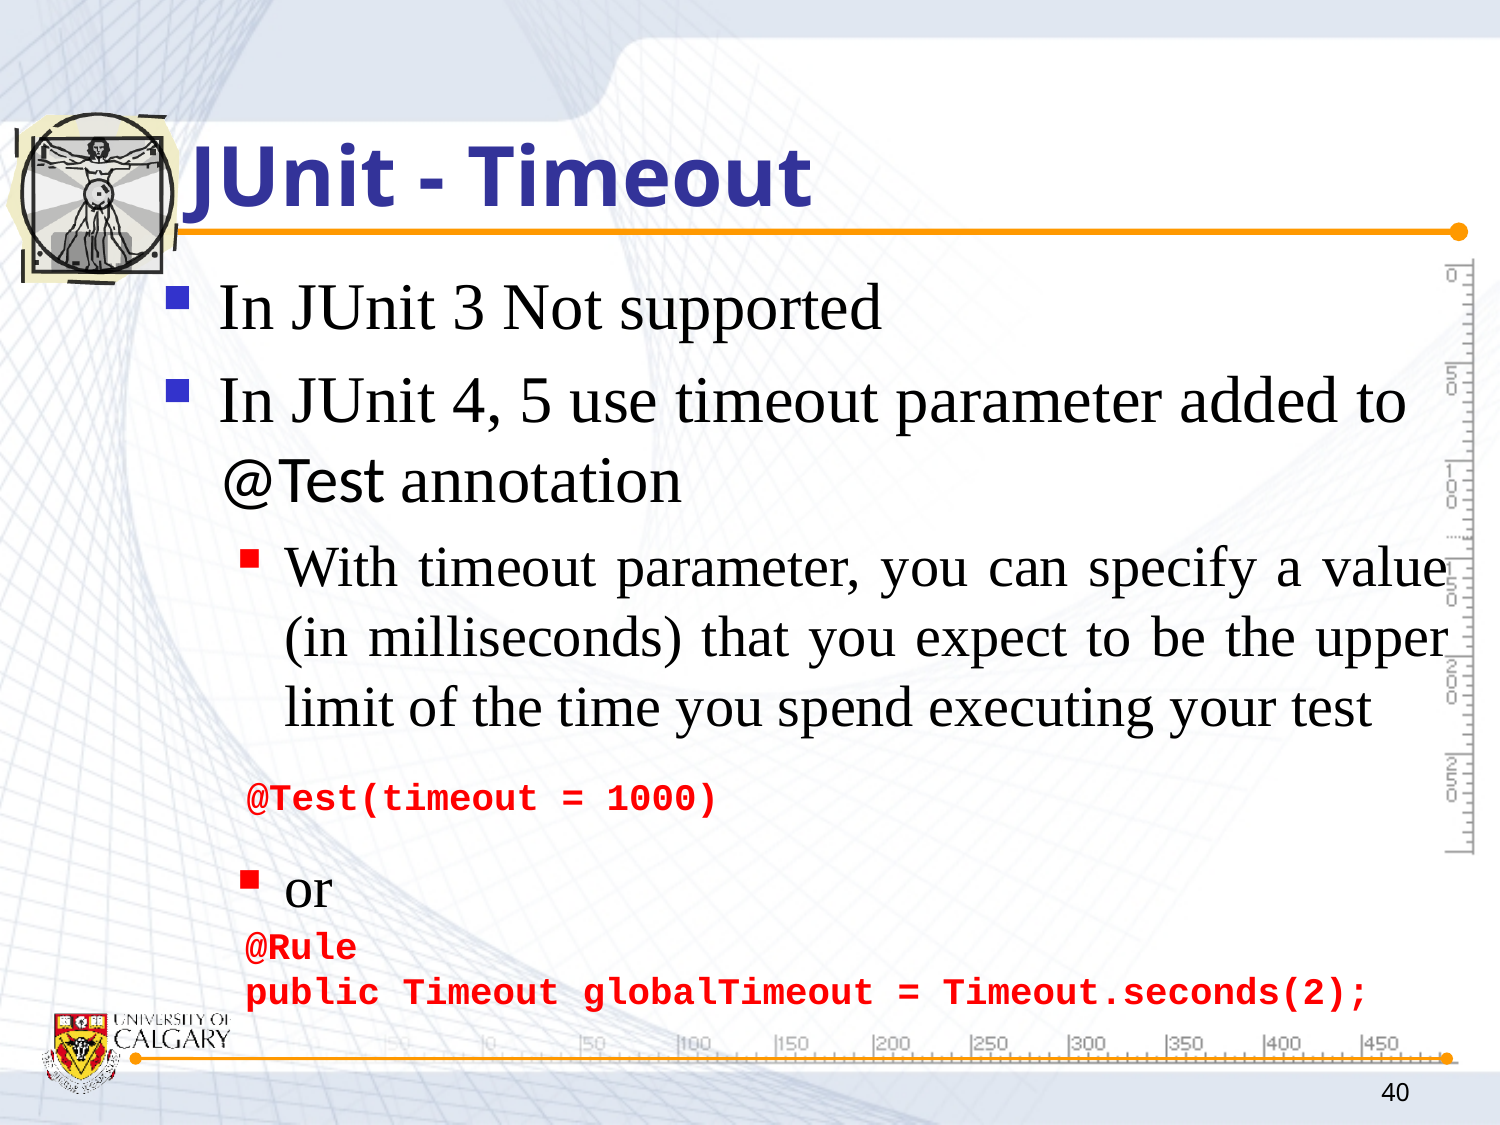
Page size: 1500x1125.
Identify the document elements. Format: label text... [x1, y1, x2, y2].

list In JUnit 3 Not supported In JUnit 4, 5 use timeout parameter added to @Test annotation With timeout parameter, you can specify a value (in milliseconds) that you expect to be the upper limit of the time you spend executing your test or [147, 255, 1465, 1000]
picture [0, 0, 1500, 1125]
slide_number 40 [1112, 1051, 1426, 1118]
title JUnit - Timeout [174, 42, 1468, 231]
text_box @Rule public Timeout globalTimeout = Timeout.seconds(2); [230, 915, 1471, 1020]
text_box @Test(timeout = 1000) [231, 765, 735, 825]
